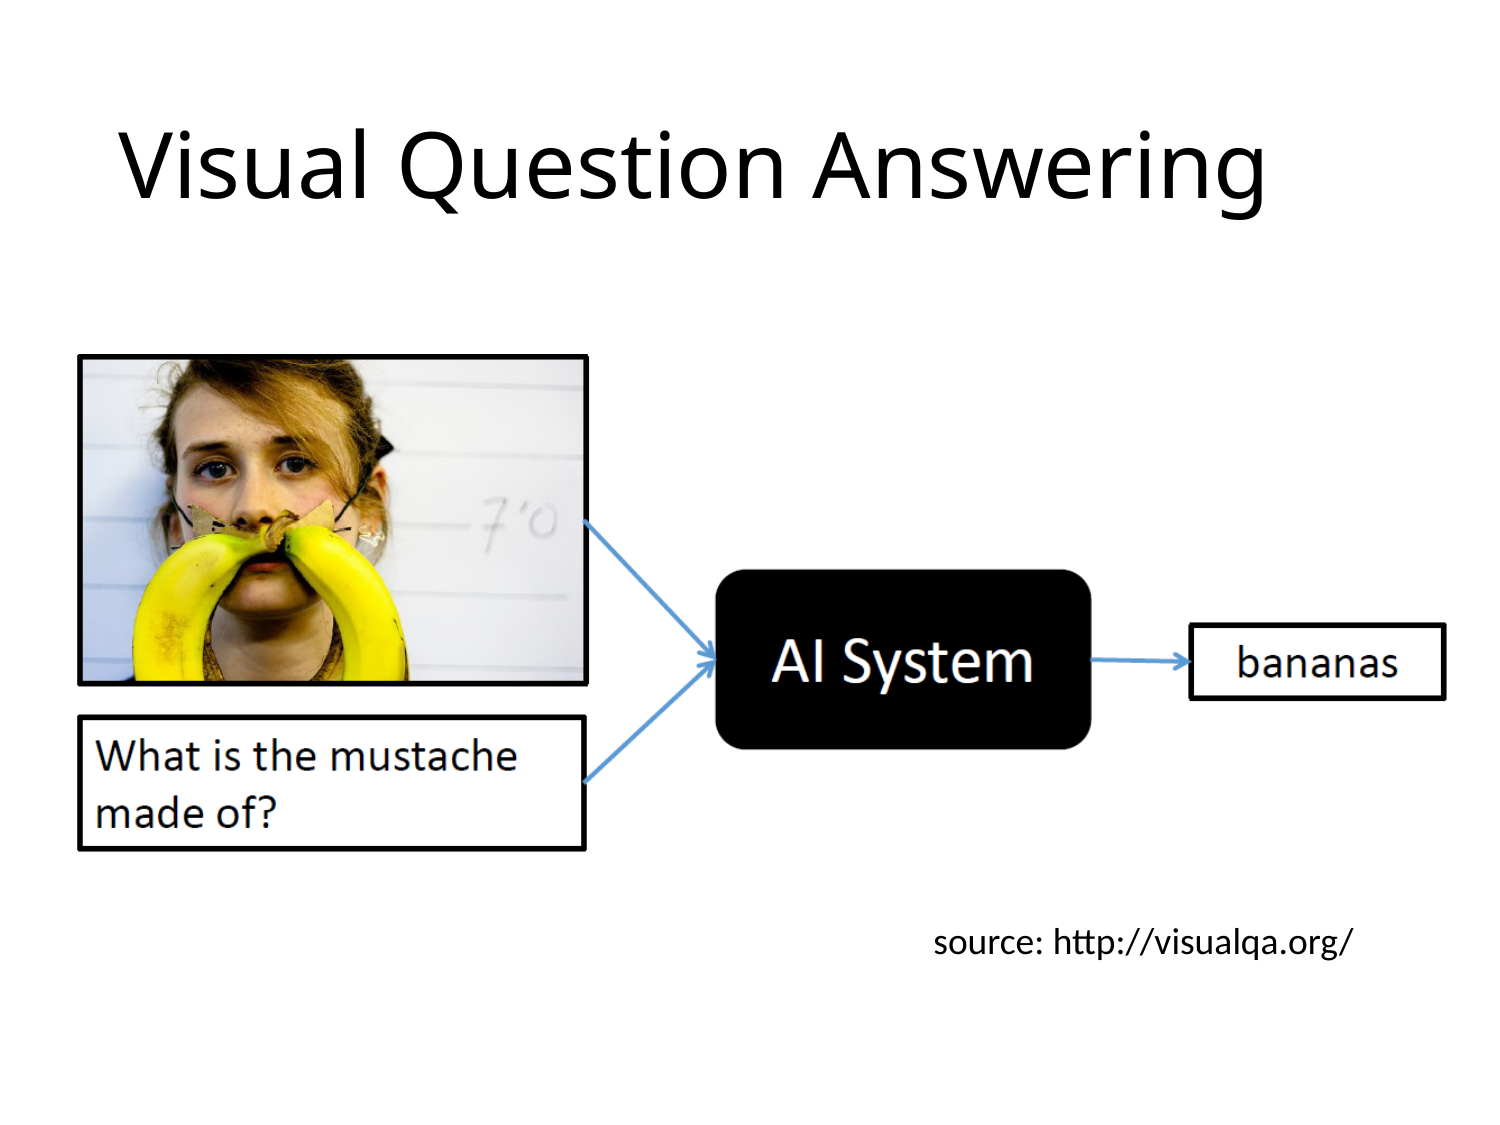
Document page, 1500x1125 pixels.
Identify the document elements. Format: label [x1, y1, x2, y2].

picture [75, 354, 1450, 855]
text_box [918, 909, 1370, 970]
title [103, 59, 1397, 278]
